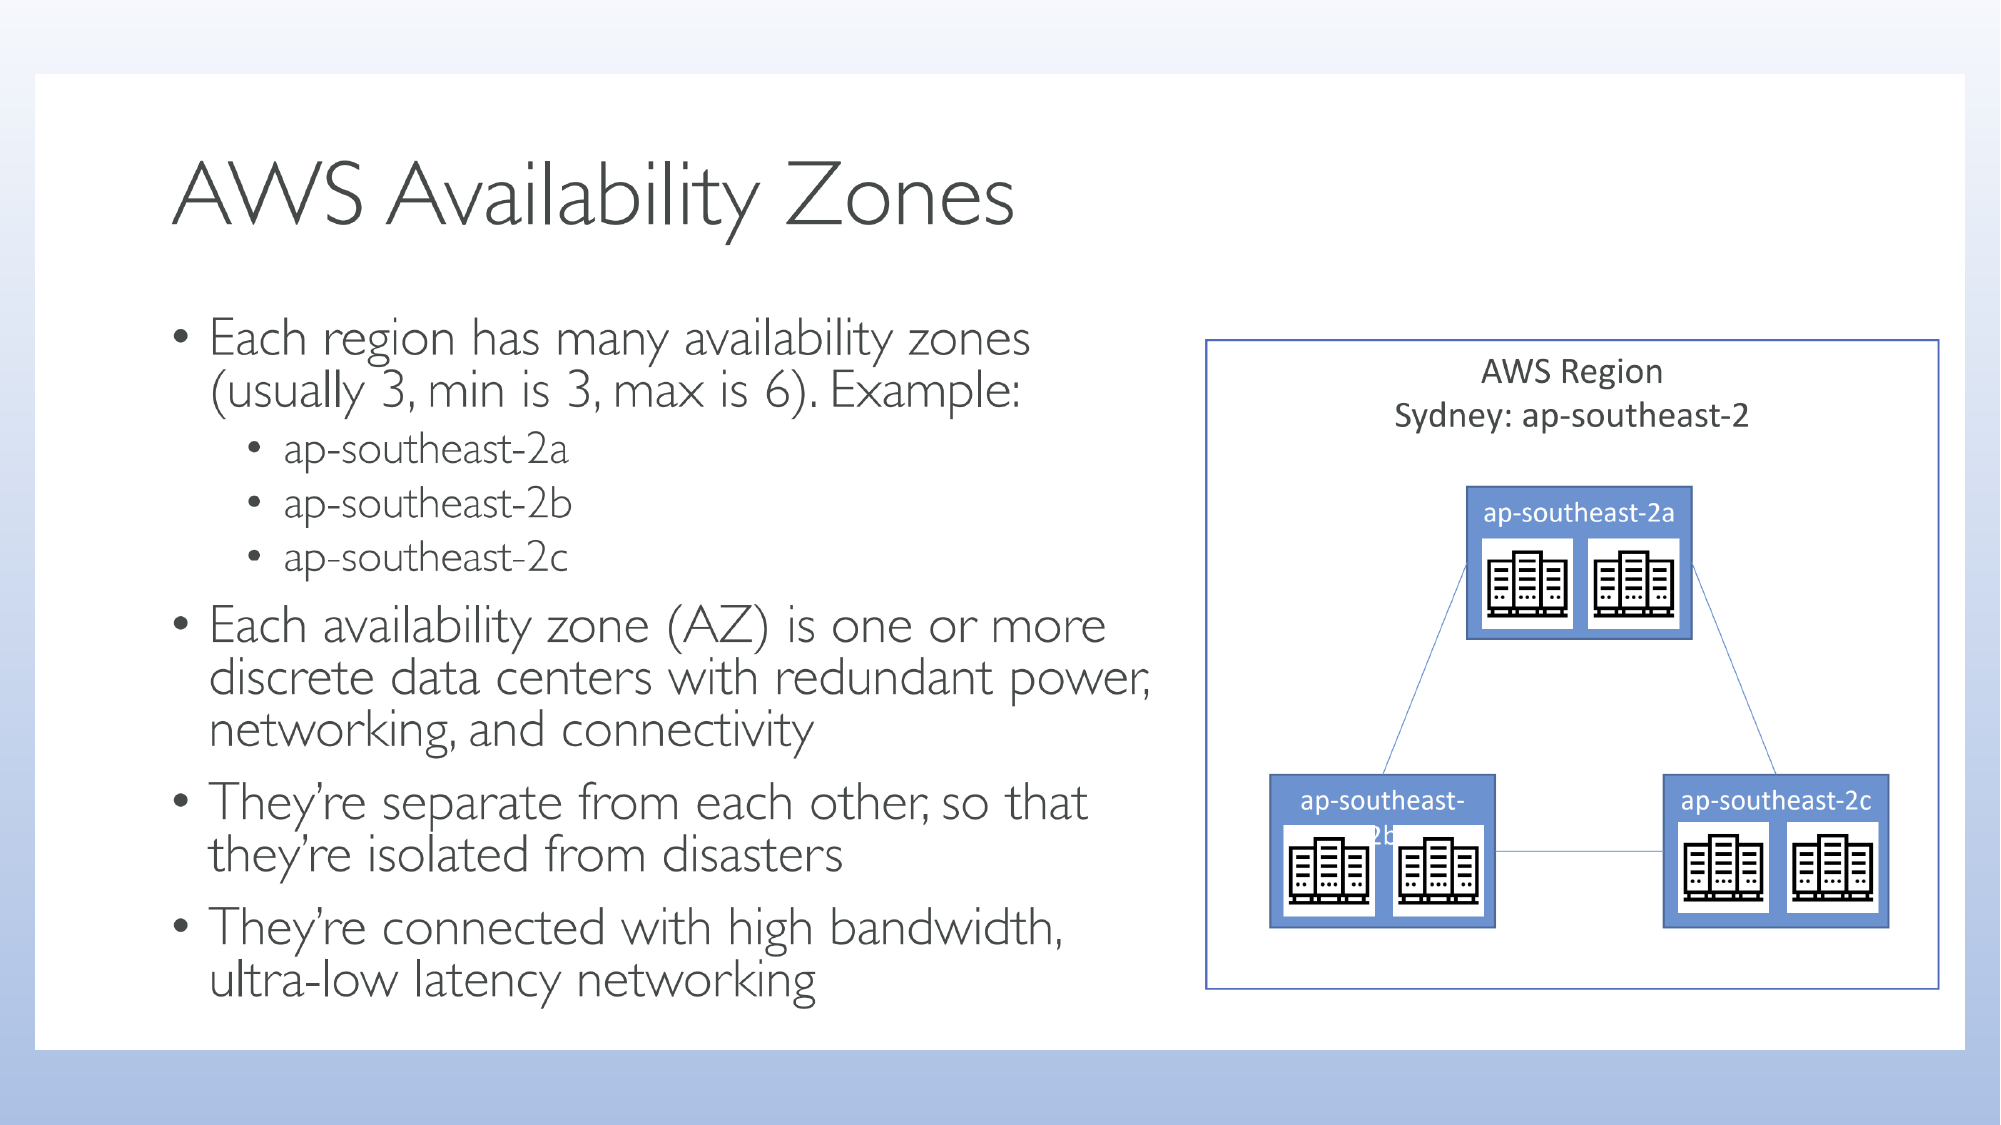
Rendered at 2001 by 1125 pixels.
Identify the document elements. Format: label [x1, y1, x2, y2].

picture [35, 74, 1965, 1050]
